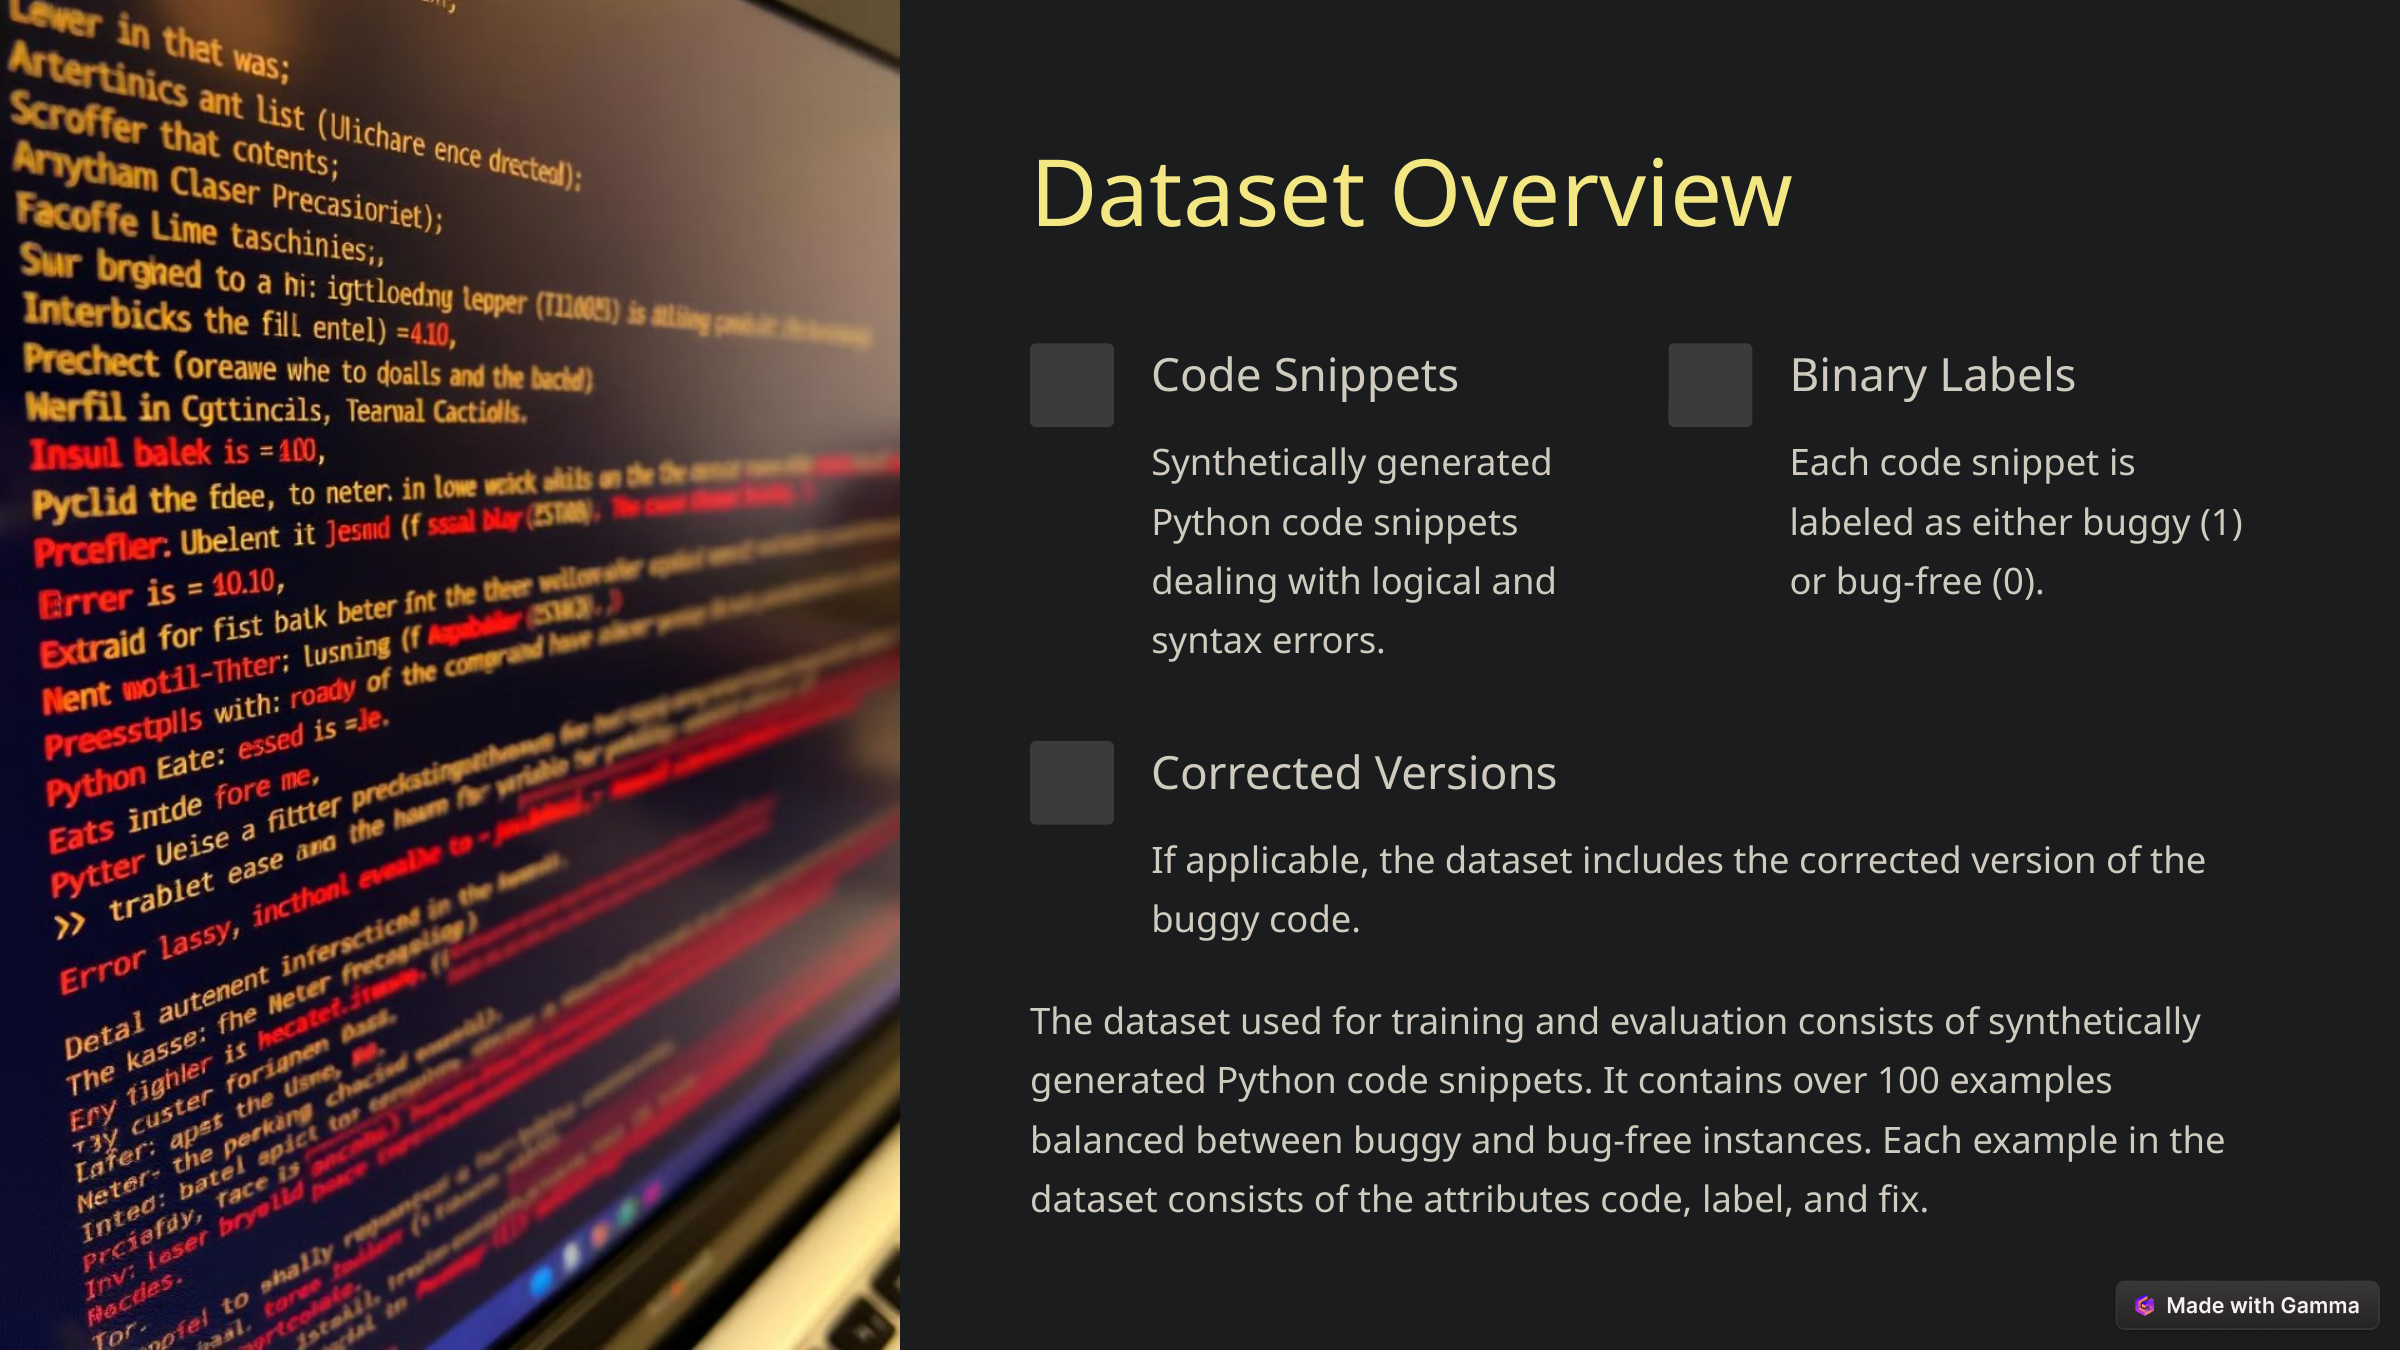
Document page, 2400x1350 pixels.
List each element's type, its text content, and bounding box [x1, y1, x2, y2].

text_box [1030, 740, 1114, 825]
text_box Dataset Overview [1030, 129, 1961, 246]
text_box The dataset used for training and evaluation consists of synthetically generated Python code snippets. It contains over 100 examples balanced between buggy and bug-free instances. Each example in the dataset consists of the attributes code, label, and fix. [1030, 982, 2270, 1221]
text_box Binary Labels [1789, 343, 2255, 402]
text_box [1668, 343, 1753, 428]
text_box Each code snippet is labeled as either buggy (1) or bug-free (0). [1789, 423, 2270, 603]
text_box Code Snippets [1151, 343, 1617, 402]
picture [2106, 1271, 2389, 1339]
text_box Corrected Versions [1151, 740, 1617, 800]
text_box If applicable, the dataset includes the corrected version of the buggy code. [1151, 821, 2270, 941]
text_box [1030, 343, 1114, 428]
text_box Synthetically generated Python code snippets dealing with logical and syntax errors. [1151, 423, 1632, 662]
picture [0, 0, 900, 1350]
